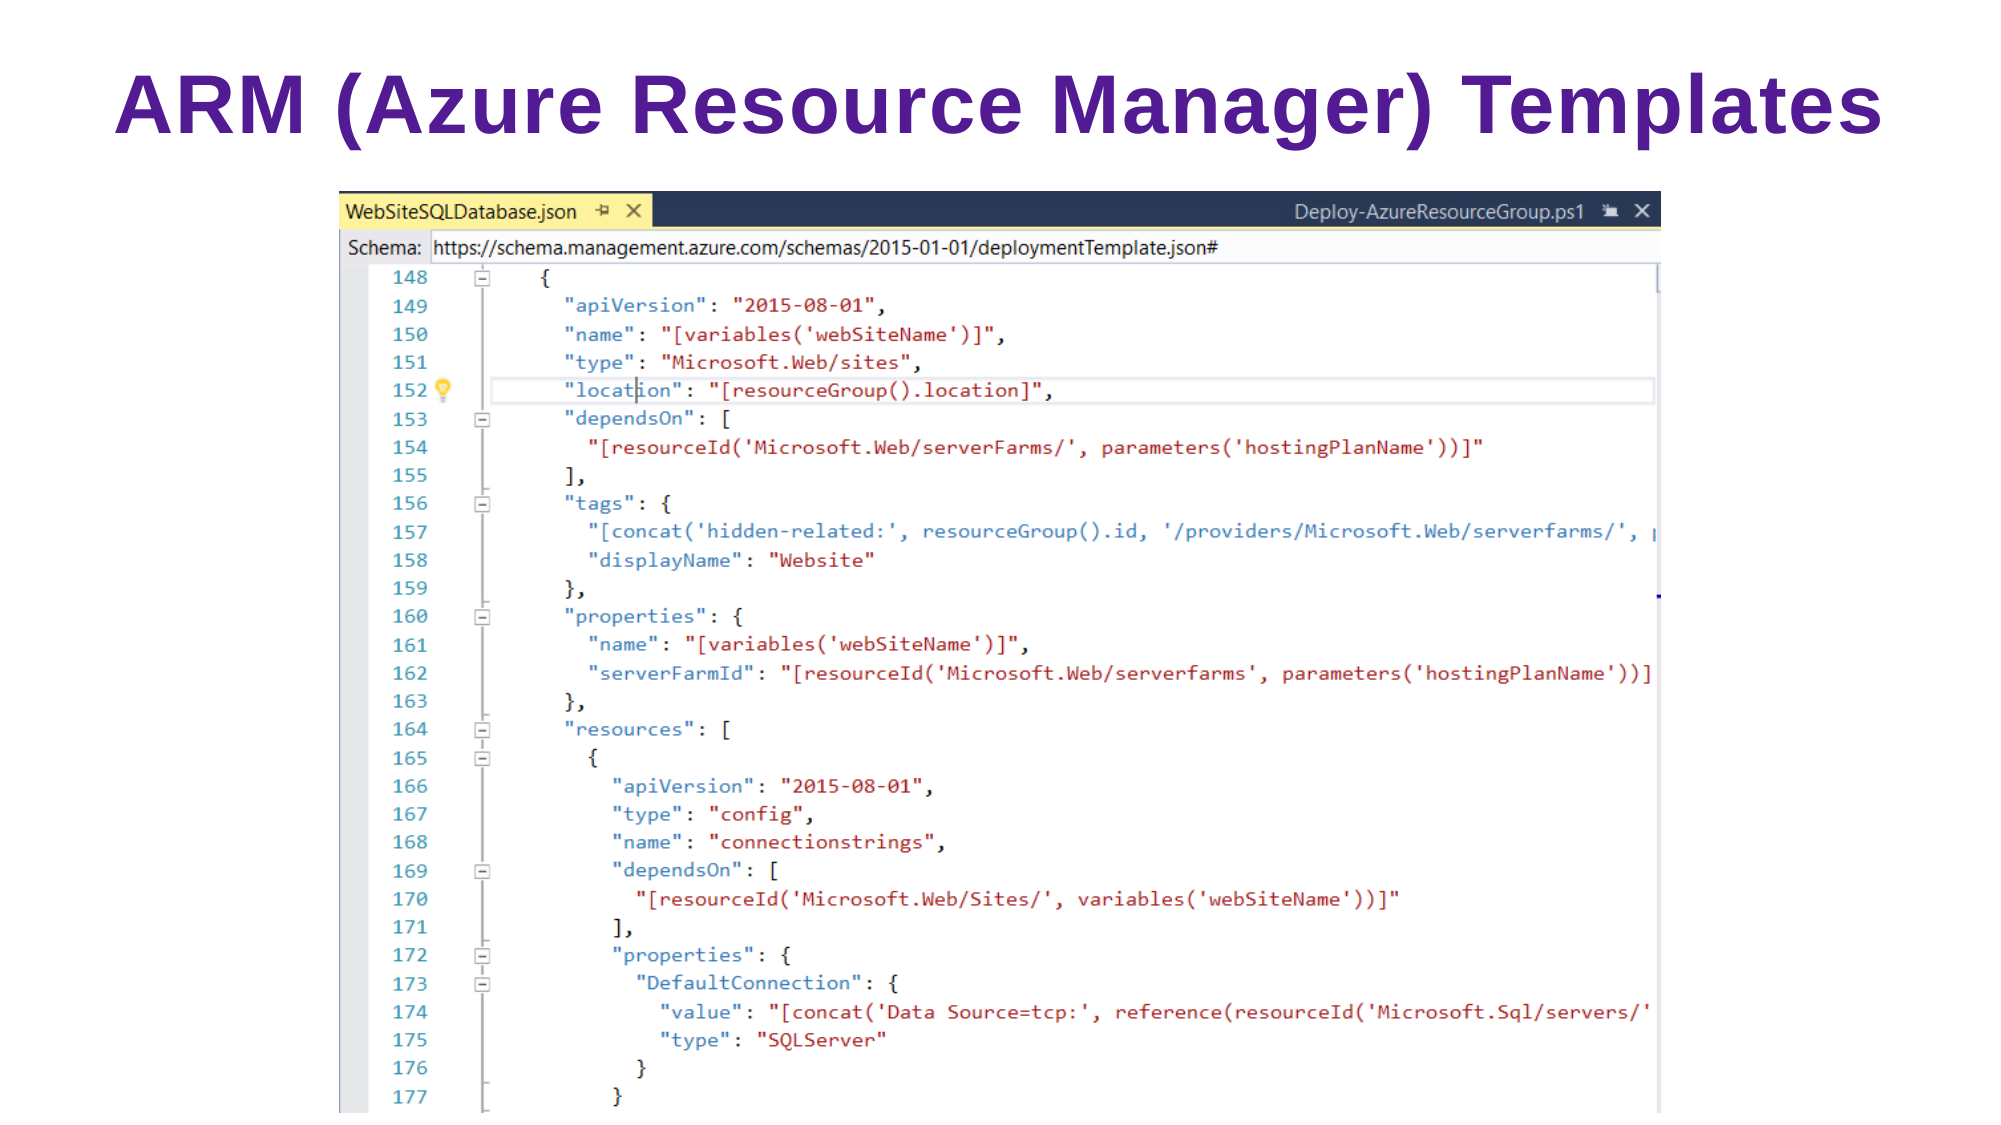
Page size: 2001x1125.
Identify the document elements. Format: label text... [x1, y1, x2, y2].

title ARM (Azure Resource Manager) Templates [0, 30, 2000, 182]
picture [339, 191, 1661, 1113]
